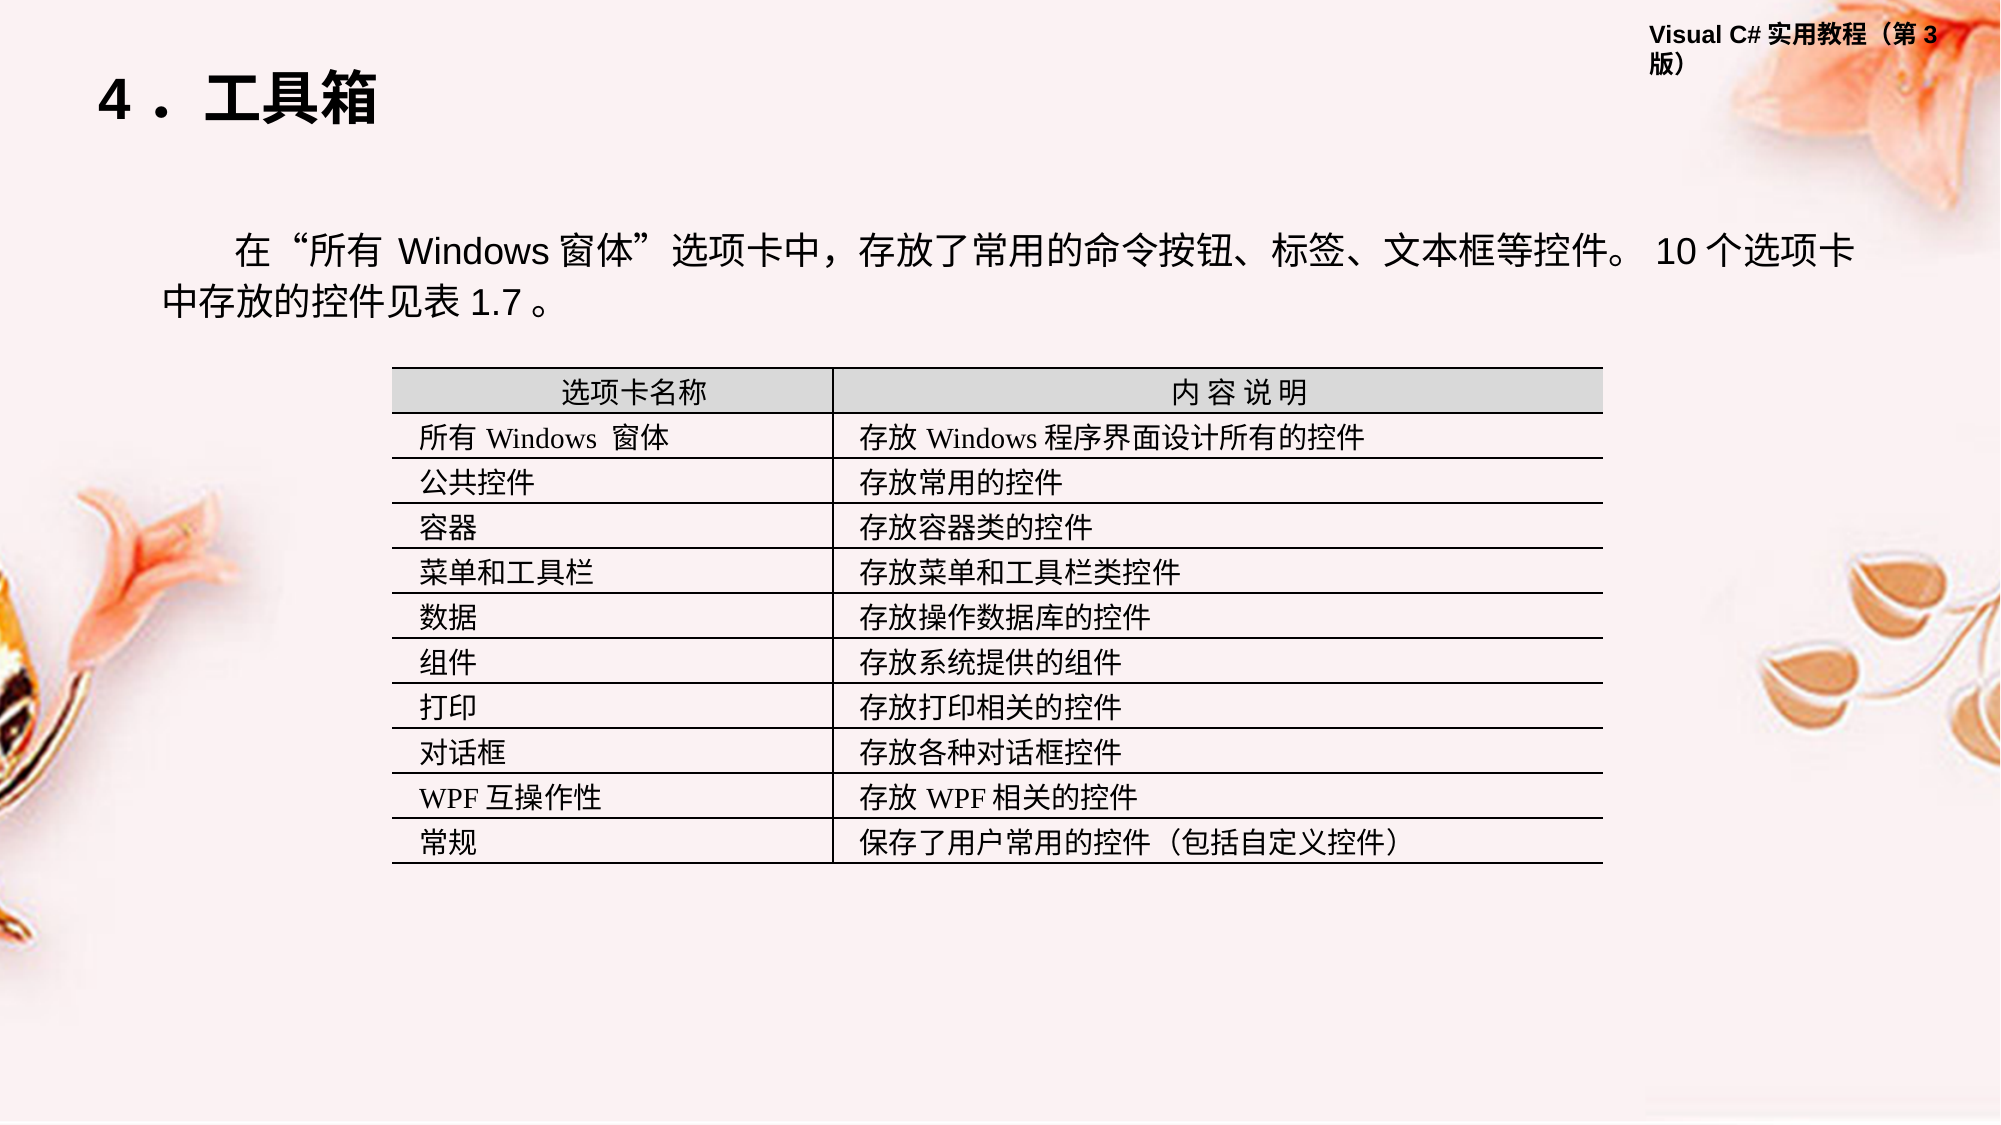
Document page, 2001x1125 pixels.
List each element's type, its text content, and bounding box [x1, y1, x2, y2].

table_cell 打印 [392, 684, 832, 727]
table_cell 容器 [392, 504, 832, 547]
table_cell WPF互操作性 [392, 774, 832, 817]
table_cell 存放WPF相关的控件 [834, 774, 1603, 817]
text_box 在“所有 Windows窗体”选项卡中，存放了常用的命令按钮、标签、文本框等控件。10个选项卡中存放的控件见表1.7。 [146, 219, 1881, 331]
table_header 内 容 说 明 [834, 369, 1603, 412]
table_cell 存放操作数据库的控件 [834, 594, 1603, 637]
picture [0, 0, 2001, 1125]
table_cell 存放菜单和工具栏类控件 [834, 549, 1603, 592]
table_cell 存放打印相关的控件 [834, 684, 1603, 727]
table_cell 常规 [392, 819, 832, 862]
table_cell 存放Windows程序界面设计所有的控件 [834, 414, 1603, 457]
table_cell 存放各种对话框控件 [834, 729, 1603, 772]
text_box 4．工具箱 [83, 61, 813, 139]
table_cell 对话框 [392, 729, 832, 772]
table_cell 组件 [392, 639, 832, 682]
table_cell 所有Windows 窗体 [392, 414, 832, 457]
table_cell 存放系统提供的组件 [834, 639, 1603, 682]
table_cell 保存了用户常用的控件（包括自定义控件） [834, 819, 1603, 862]
table_cell 存放常用的控件 [834, 459, 1603, 502]
table_header 选项卡名称 [392, 369, 832, 412]
table_cell 数据 [392, 594, 832, 637]
table_cell 存放容器类的控件 [834, 504, 1603, 547]
table_cell 菜单和工具栏 [392, 549, 832, 592]
table_cell 公共控件 [392, 459, 832, 502]
